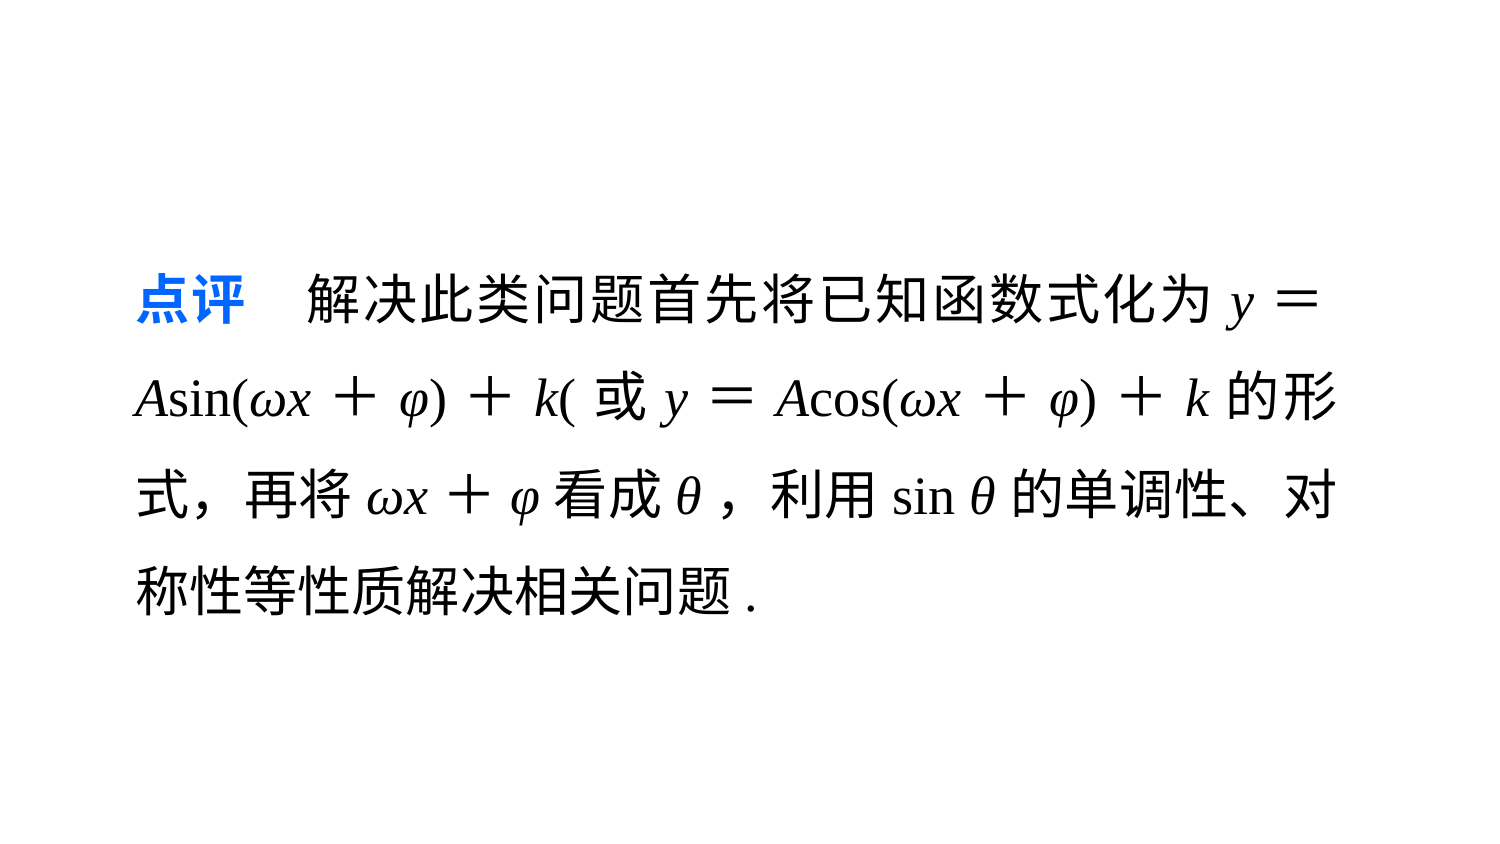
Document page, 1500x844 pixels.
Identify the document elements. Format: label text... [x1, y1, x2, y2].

text_box 点评 解决此类问题首先将已知函数式化为y＝Asin(ωx＋φ)＋k(或y＝Acos(ωx＋φ)＋k的形式，再将ωx＋φ看成θ，利用sin θ的单调性、对称性等性质解决相关问题. [120, 225, 1353, 630]
